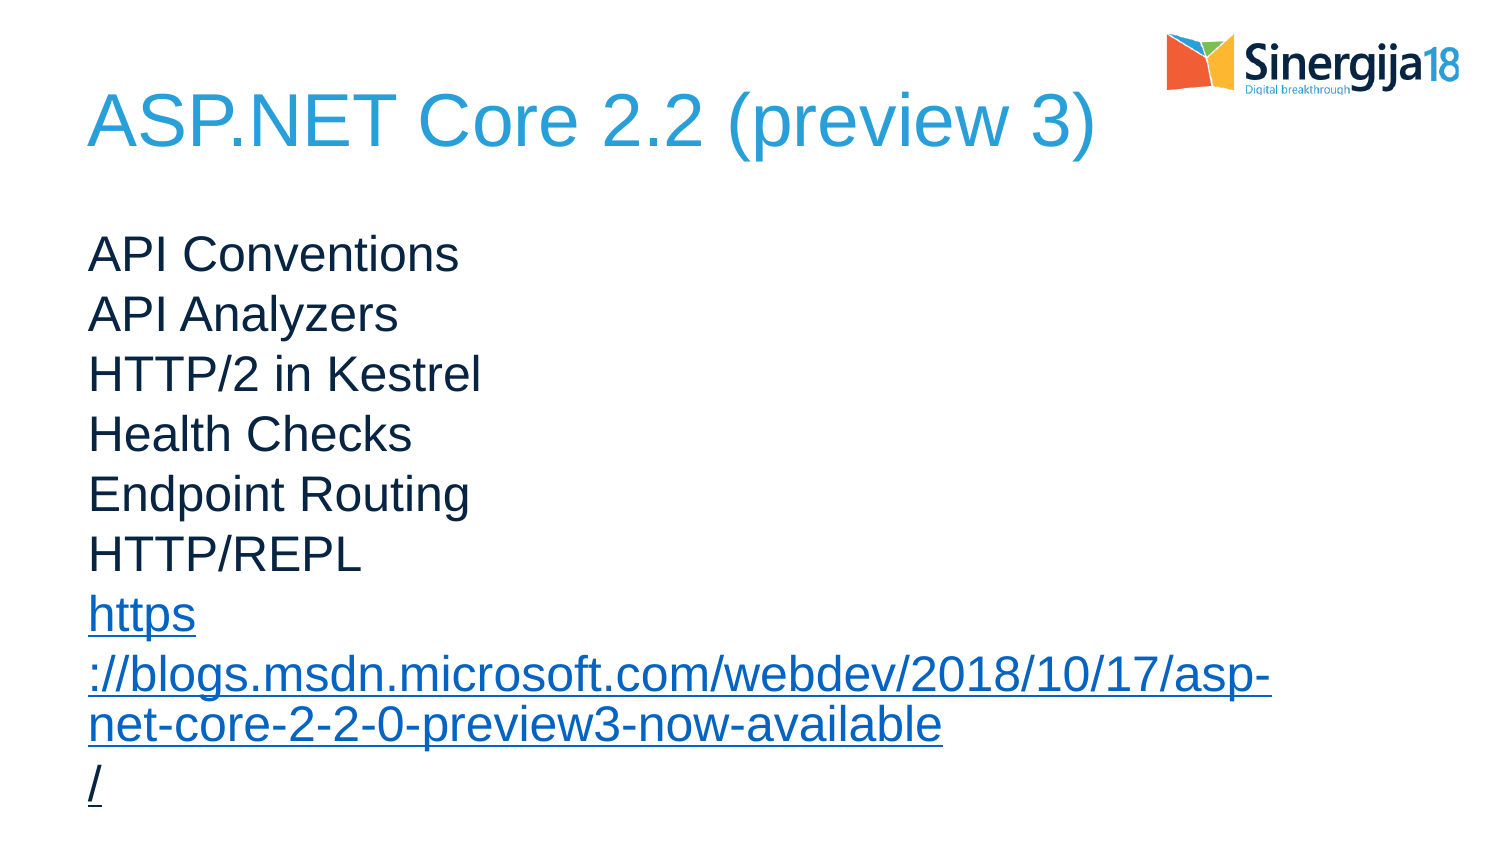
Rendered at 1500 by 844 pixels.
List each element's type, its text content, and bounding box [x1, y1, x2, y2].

text_box API Conventions API Analyzers HTTP/2 in Kestrel Health Checks Endpoint Routing HTTP/REPL https://blogs.msdn.microsoft.com/webdev/2018/10/17/asp-net-core-2-2-0-preview3-now-available/ [73, 214, 1313, 770]
picture [1166, 33, 1459, 95]
text_box ASP.NET Core 2.2 (preview 3) [72, 64, 1388, 170]
